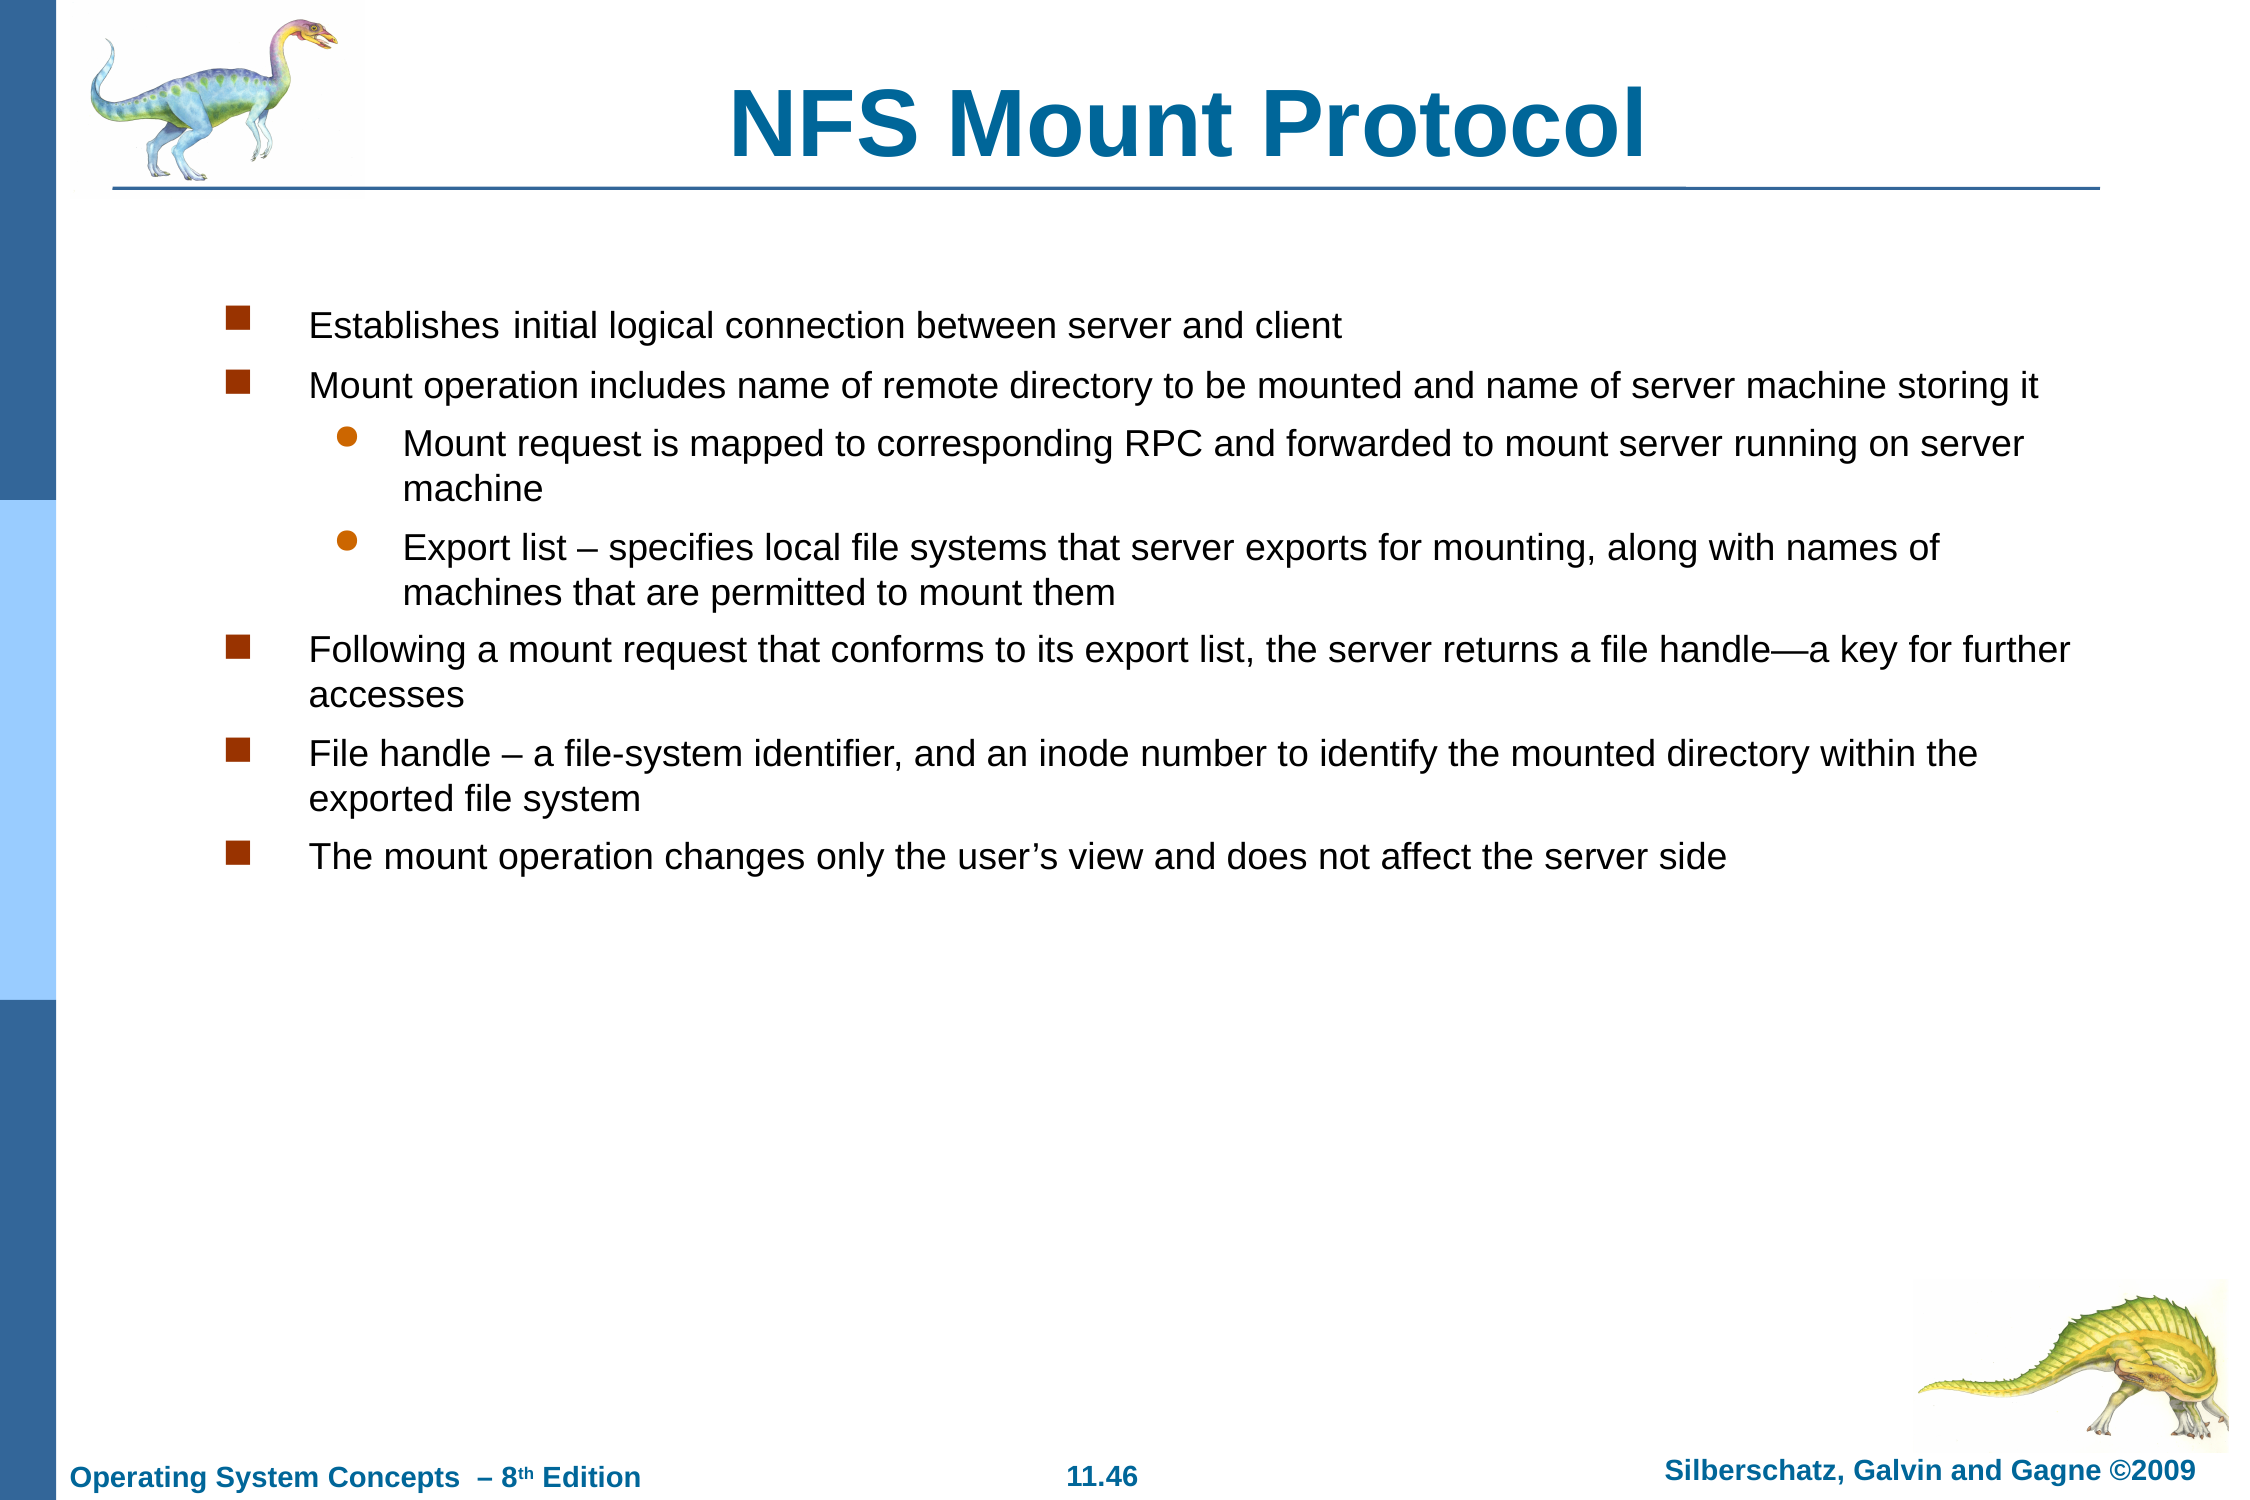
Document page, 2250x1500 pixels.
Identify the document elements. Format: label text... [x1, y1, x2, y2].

title NFS Mount Protocol [239, 60, 2138, 187]
picture [1913, 1279, 2229, 1453]
picture [70, 0, 365, 199]
list Establishes initial logical connection between server and client Mount operation includes name of remote directory to be mounted and name of server machine storing it Mount request is mapped to corresponding RPC and forwarded to mount server running on server machine Export list – specifies local file systems that server exports for mounting, along with names of machines that are permitted to mount them Following a mount request that conforms to its export list, the server returns a file handle—a key for further accesses File handle – a file-system identifier, and an inode number to identify the mounted directory within the exported file system The mount operation changes only the user’s view and does not affect the server side [206, 279, 2119, 1349]
